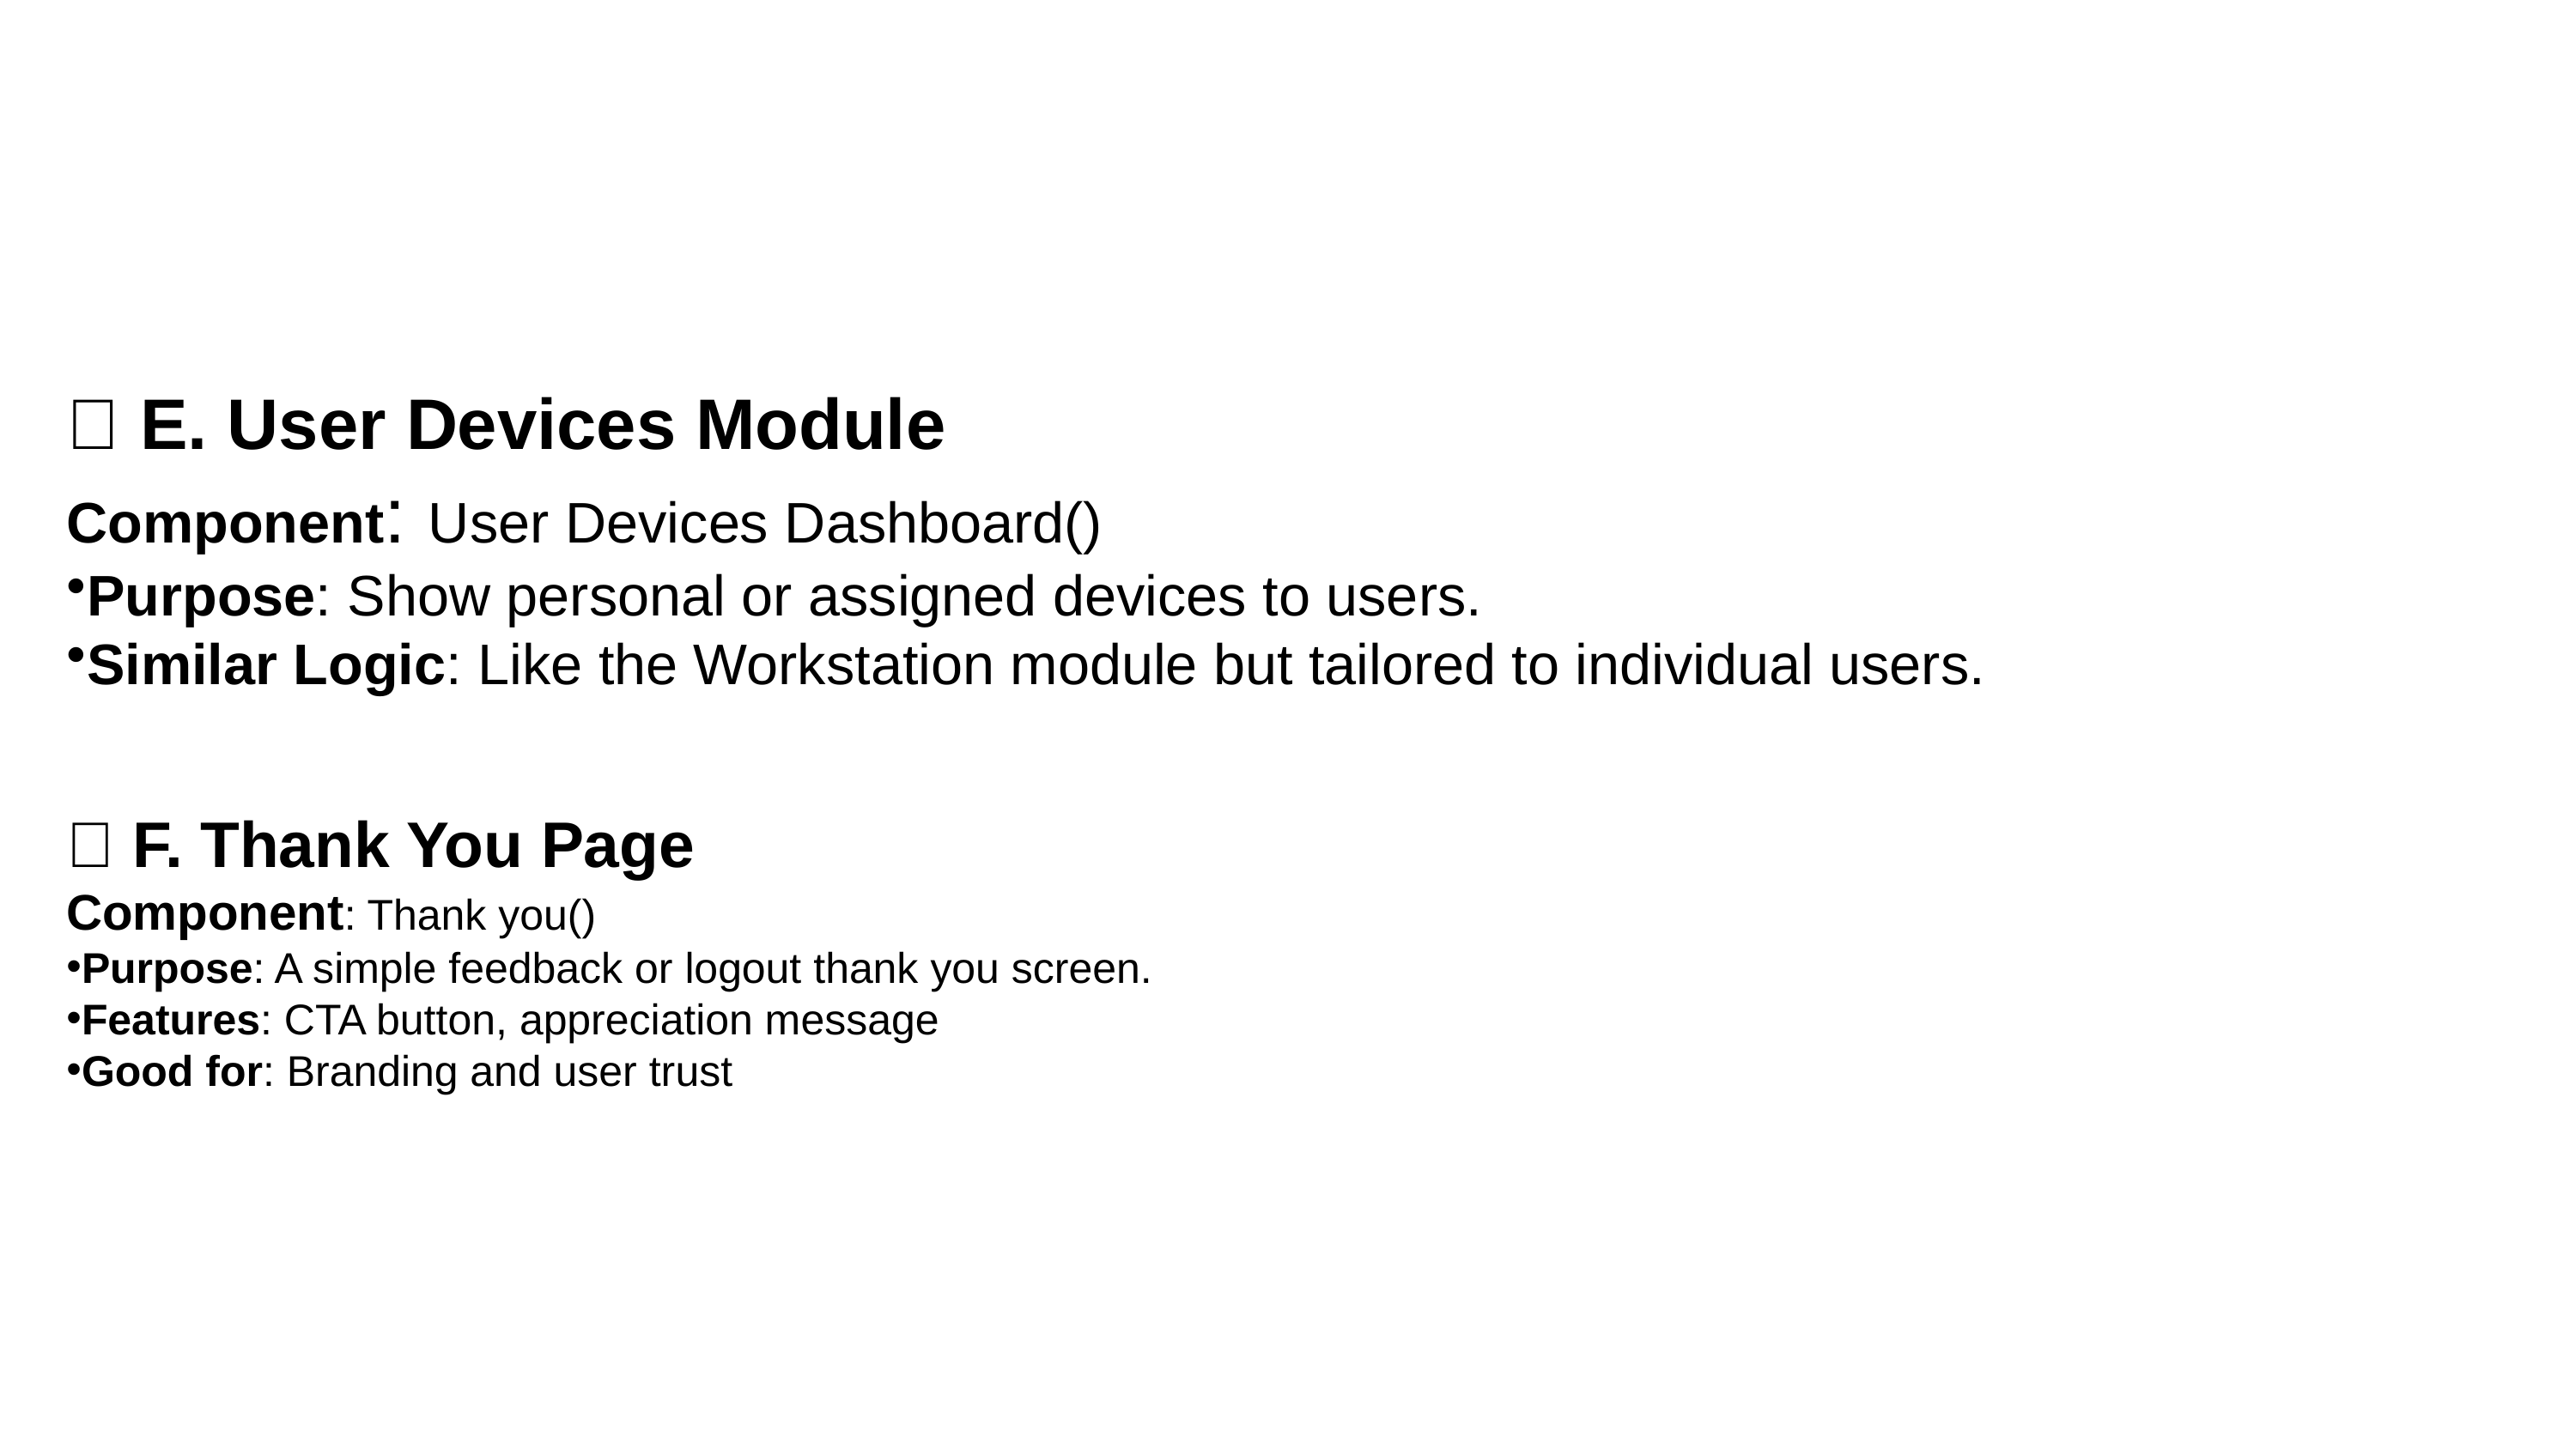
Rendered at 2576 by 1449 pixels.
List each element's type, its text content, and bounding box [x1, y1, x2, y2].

list 👤 E. User Devices Module Component: User Devices Dashboard() Purpose: Show personal or assigned devices to users. Similar Logic: Like the Workstation module but tailored to individual users. 🙏 F. Thank You Page Component: Thank you() Purpose: A simple feedback or logout thank you screen. Features: CTA button, appreciation message Good for: Branding and user trust [53, 113, 2544, 1179]
